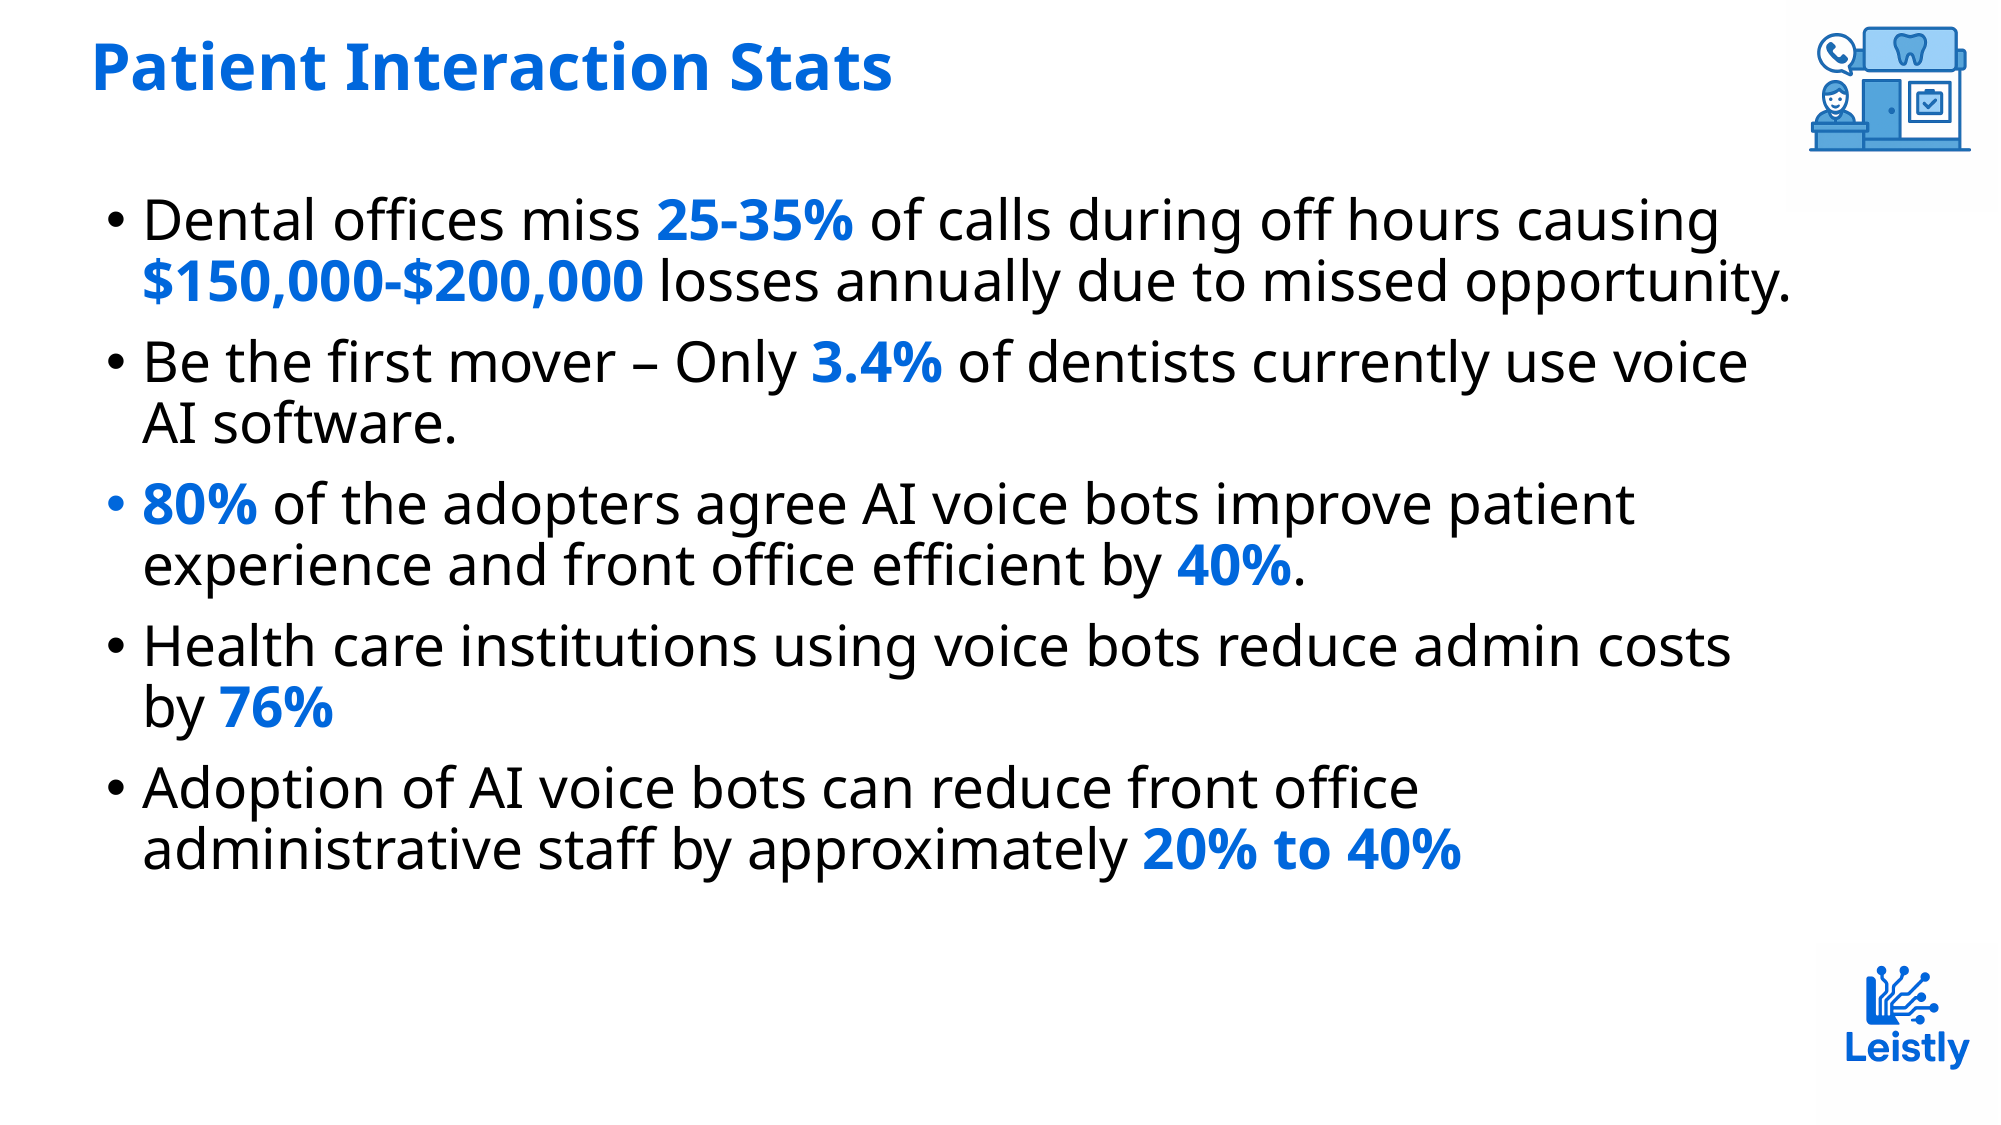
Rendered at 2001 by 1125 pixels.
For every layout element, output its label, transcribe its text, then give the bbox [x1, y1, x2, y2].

picture [1785, 0, 1999, 212]
picture [1815, 942, 1999, 1125]
list Dental offices miss 25-35% of calls during off hours causing $150,000-$200,000 losses annually due to missed opportunity. Be the first mover – Only 3.4% of dentists currently use voice AI software. 80% of the adopters agree AI voice bots improve patient experience and front office efficient by 40%. Health care institutions using voice bots reduce admin costs by 76% Adoption of AI voice bots can reduce front office administrative staff by approximately 20% to 40% [91, 184, 1817, 898]
title Patient Interaction Stats [75, 26, 1785, 113]
